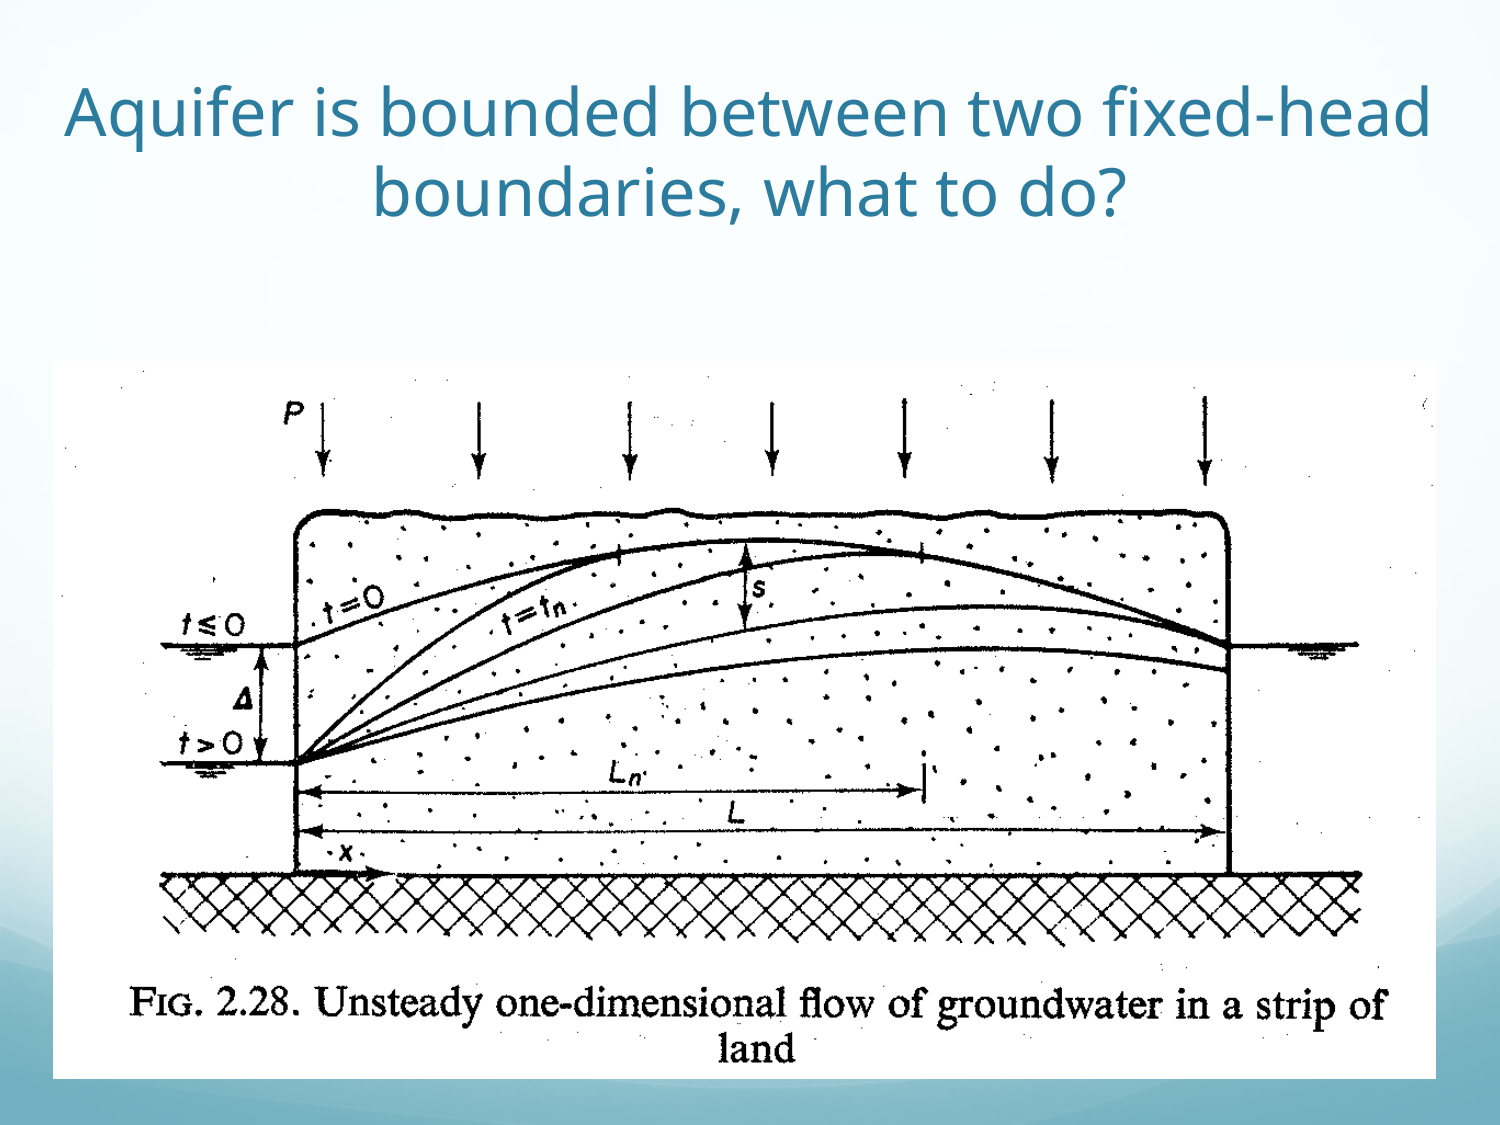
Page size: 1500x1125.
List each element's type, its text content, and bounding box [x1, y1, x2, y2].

picture [52, 361, 1436, 1080]
title Aquifer is bounded between two fixed-head boundaries, what to do? [0, 17, 1500, 237]
